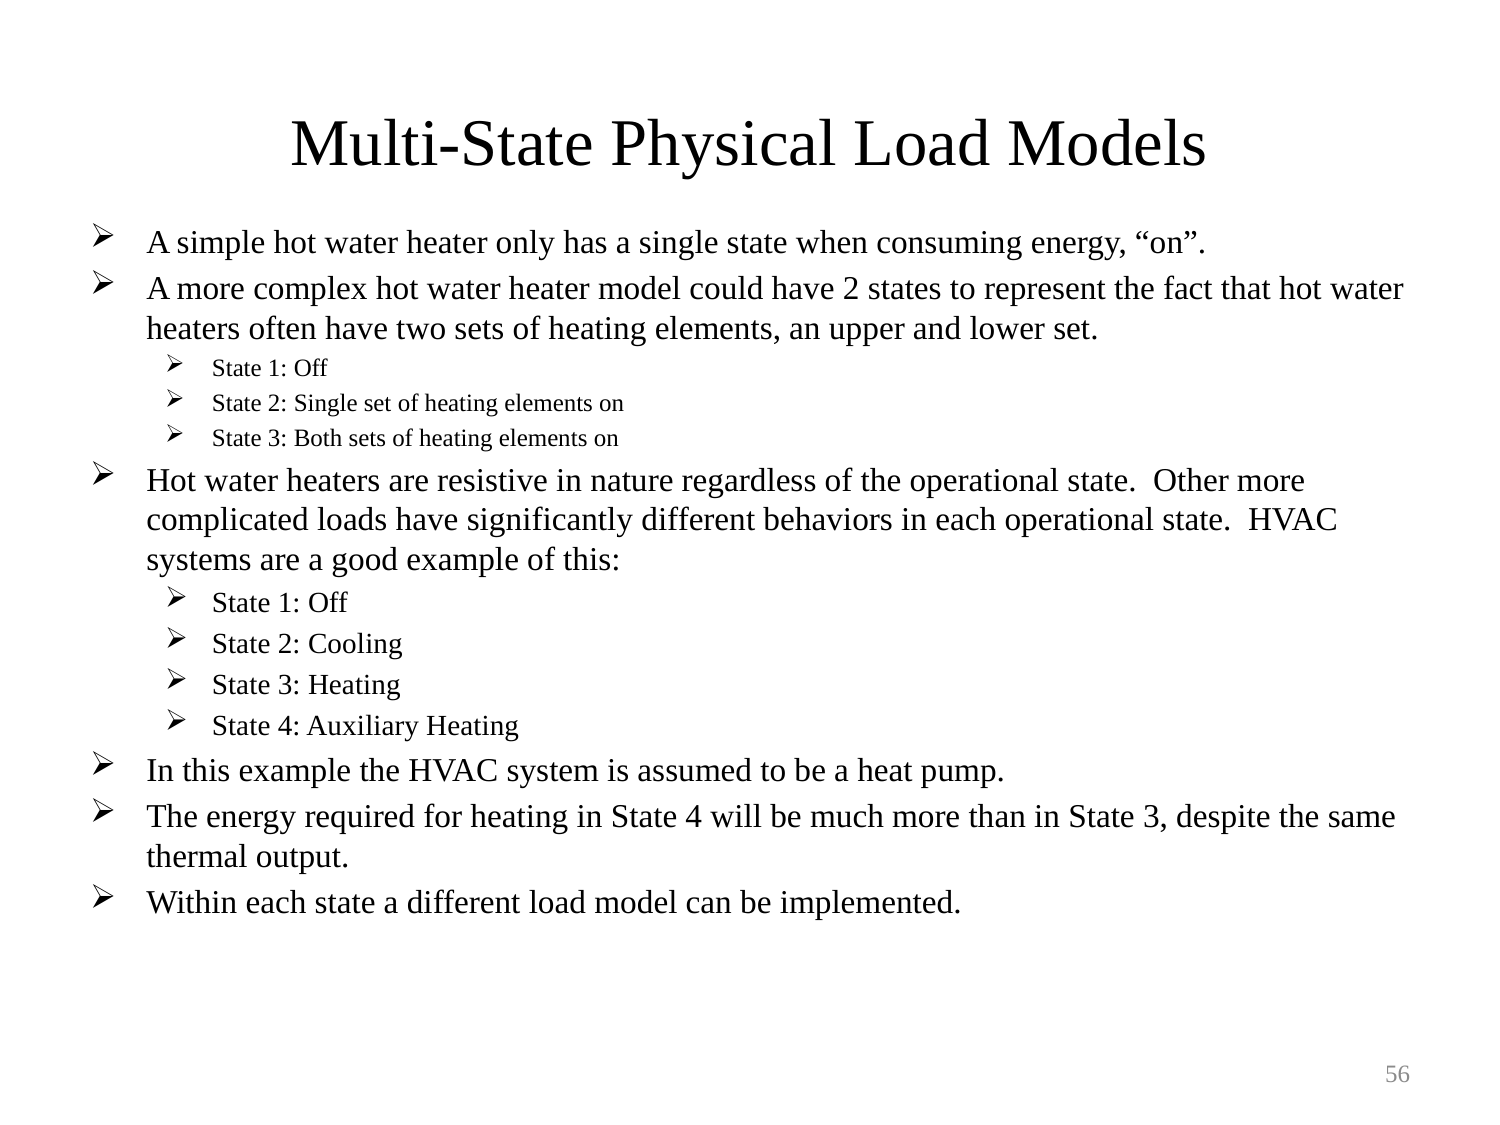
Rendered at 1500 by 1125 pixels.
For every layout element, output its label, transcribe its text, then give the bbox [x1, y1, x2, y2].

slide_number 56 [1074, 1042, 1425, 1103]
title Multi-State Physical Load Models [75, 45, 1425, 212]
list A simple hot water heater only has a single state when consuming energy, “on”. A more complex hot water heater model could have 2 states to represent the fact that hot water heaters often have two sets of heating elements, an upper and lower set. State 1: Off State 2: Single set of heating elements on State 3: Both sets of heating elements on Hot water heaters are resistive in nature regardless of the operational state. Other more complicated loads have significantly different behaviors in each operational state. HVAC systems are a good example of this: State 1: Off State 2: Cooling State 3: Heating State 4: Auxiliary Heating In this example the HVAC system is assumed to be a heat pump. The energy required for heating in State 4 will be much more than in State 3, despite the same thermal output. Within each state a different load model can be implemented. [75, 212, 1425, 1075]
